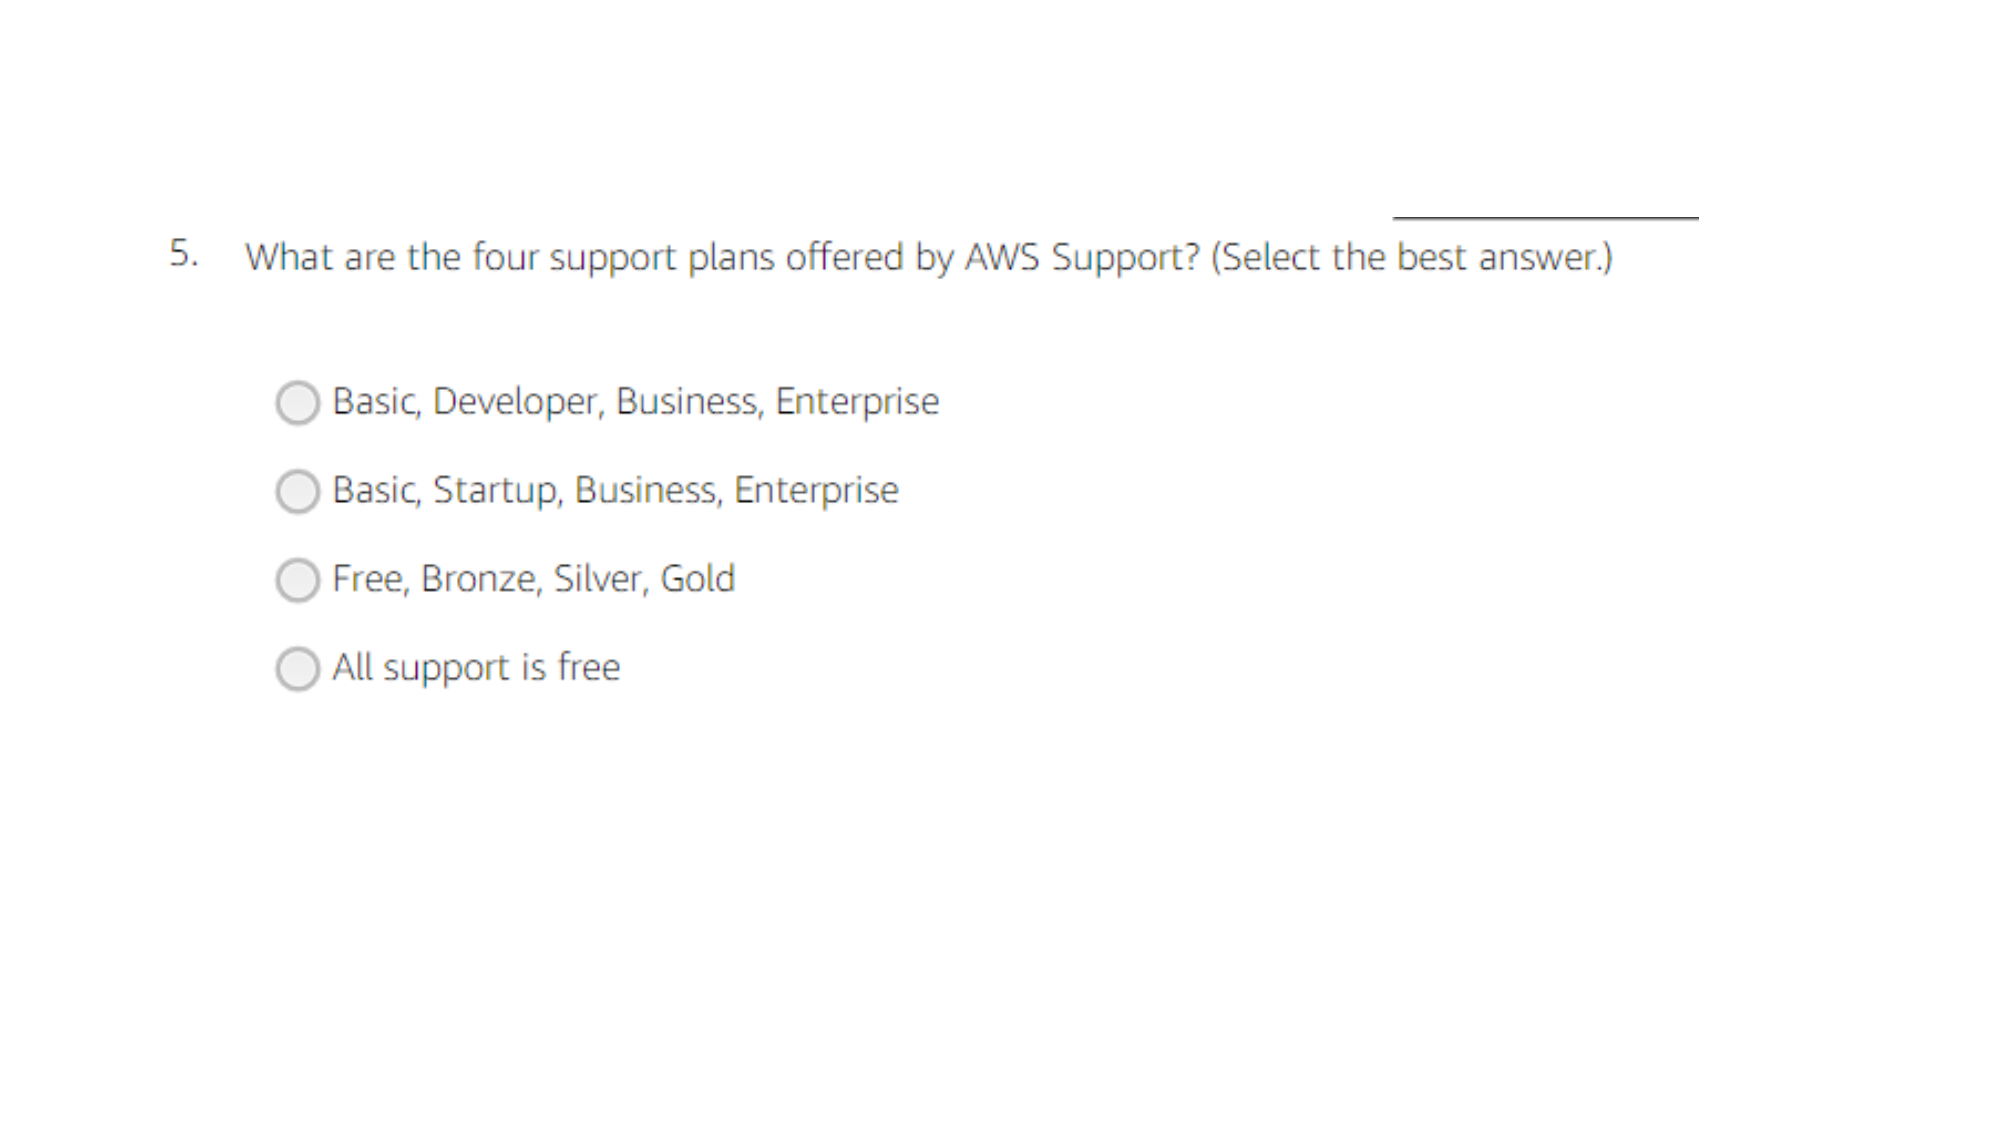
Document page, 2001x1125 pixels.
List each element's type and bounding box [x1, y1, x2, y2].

picture [148, 216, 1699, 707]
